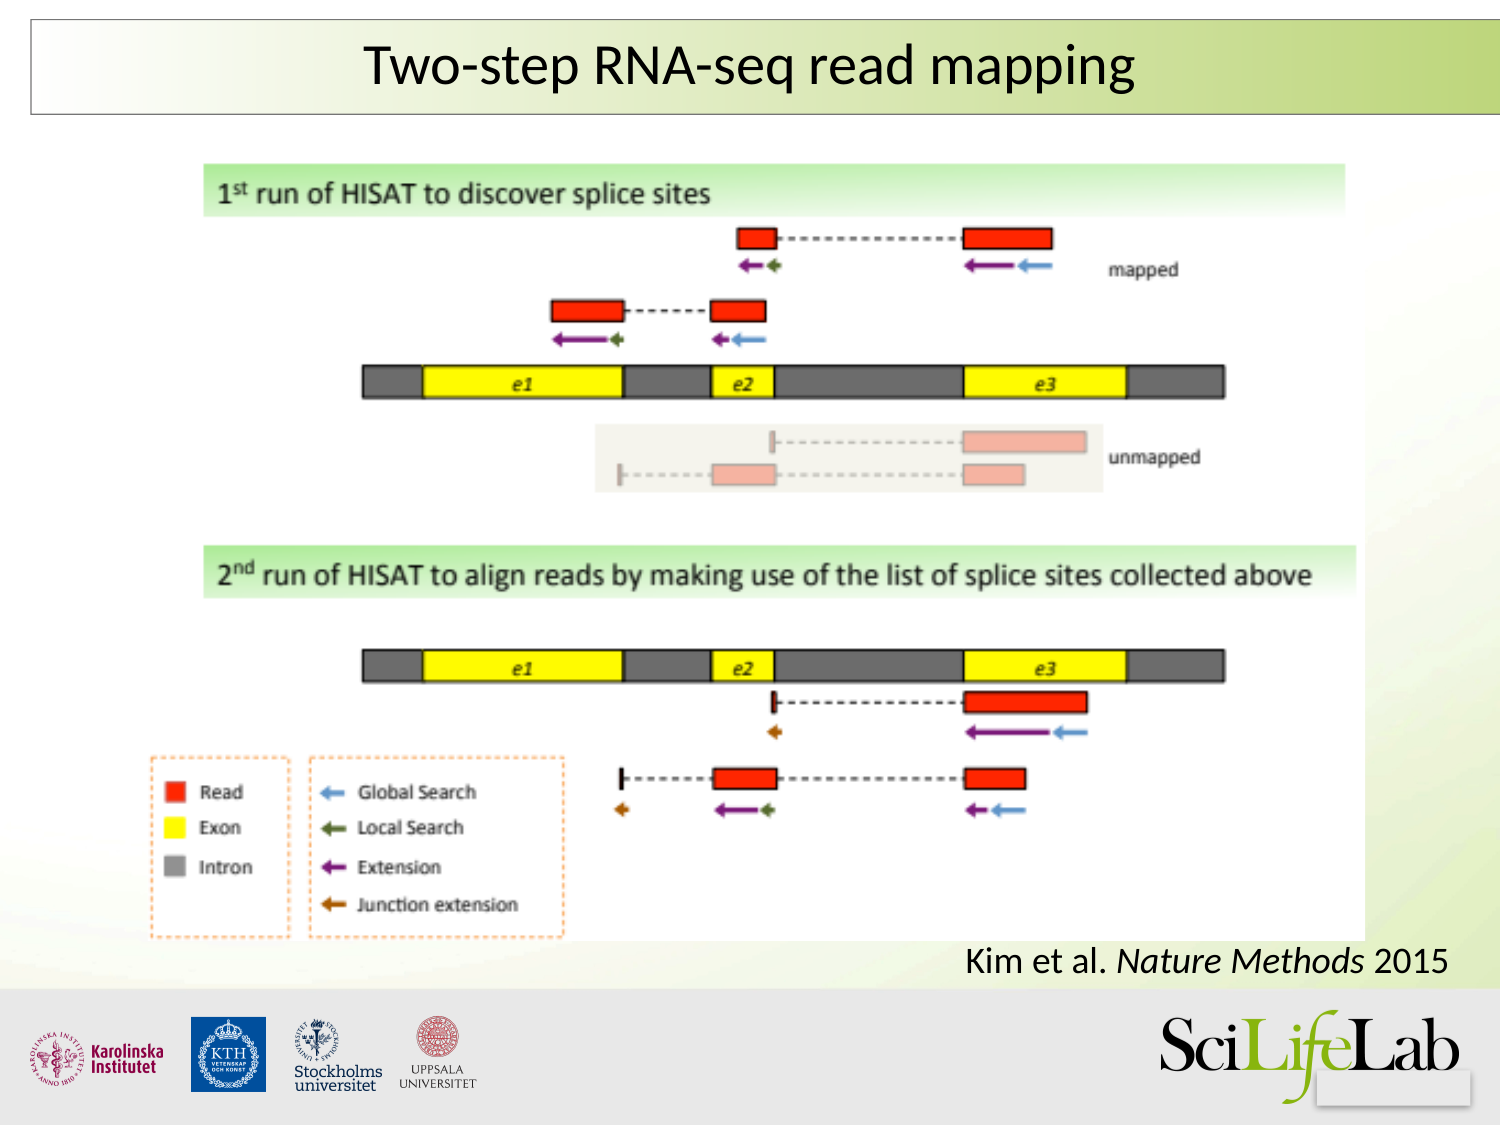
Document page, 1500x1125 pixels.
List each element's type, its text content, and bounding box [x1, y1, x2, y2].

picture [0, 0, 1500, 1125]
title Two-step RNA-seq read mapping [75, 19, 1425, 114]
text_box Kim et al. Nature Methods 2015 [950, 928, 1483, 989]
